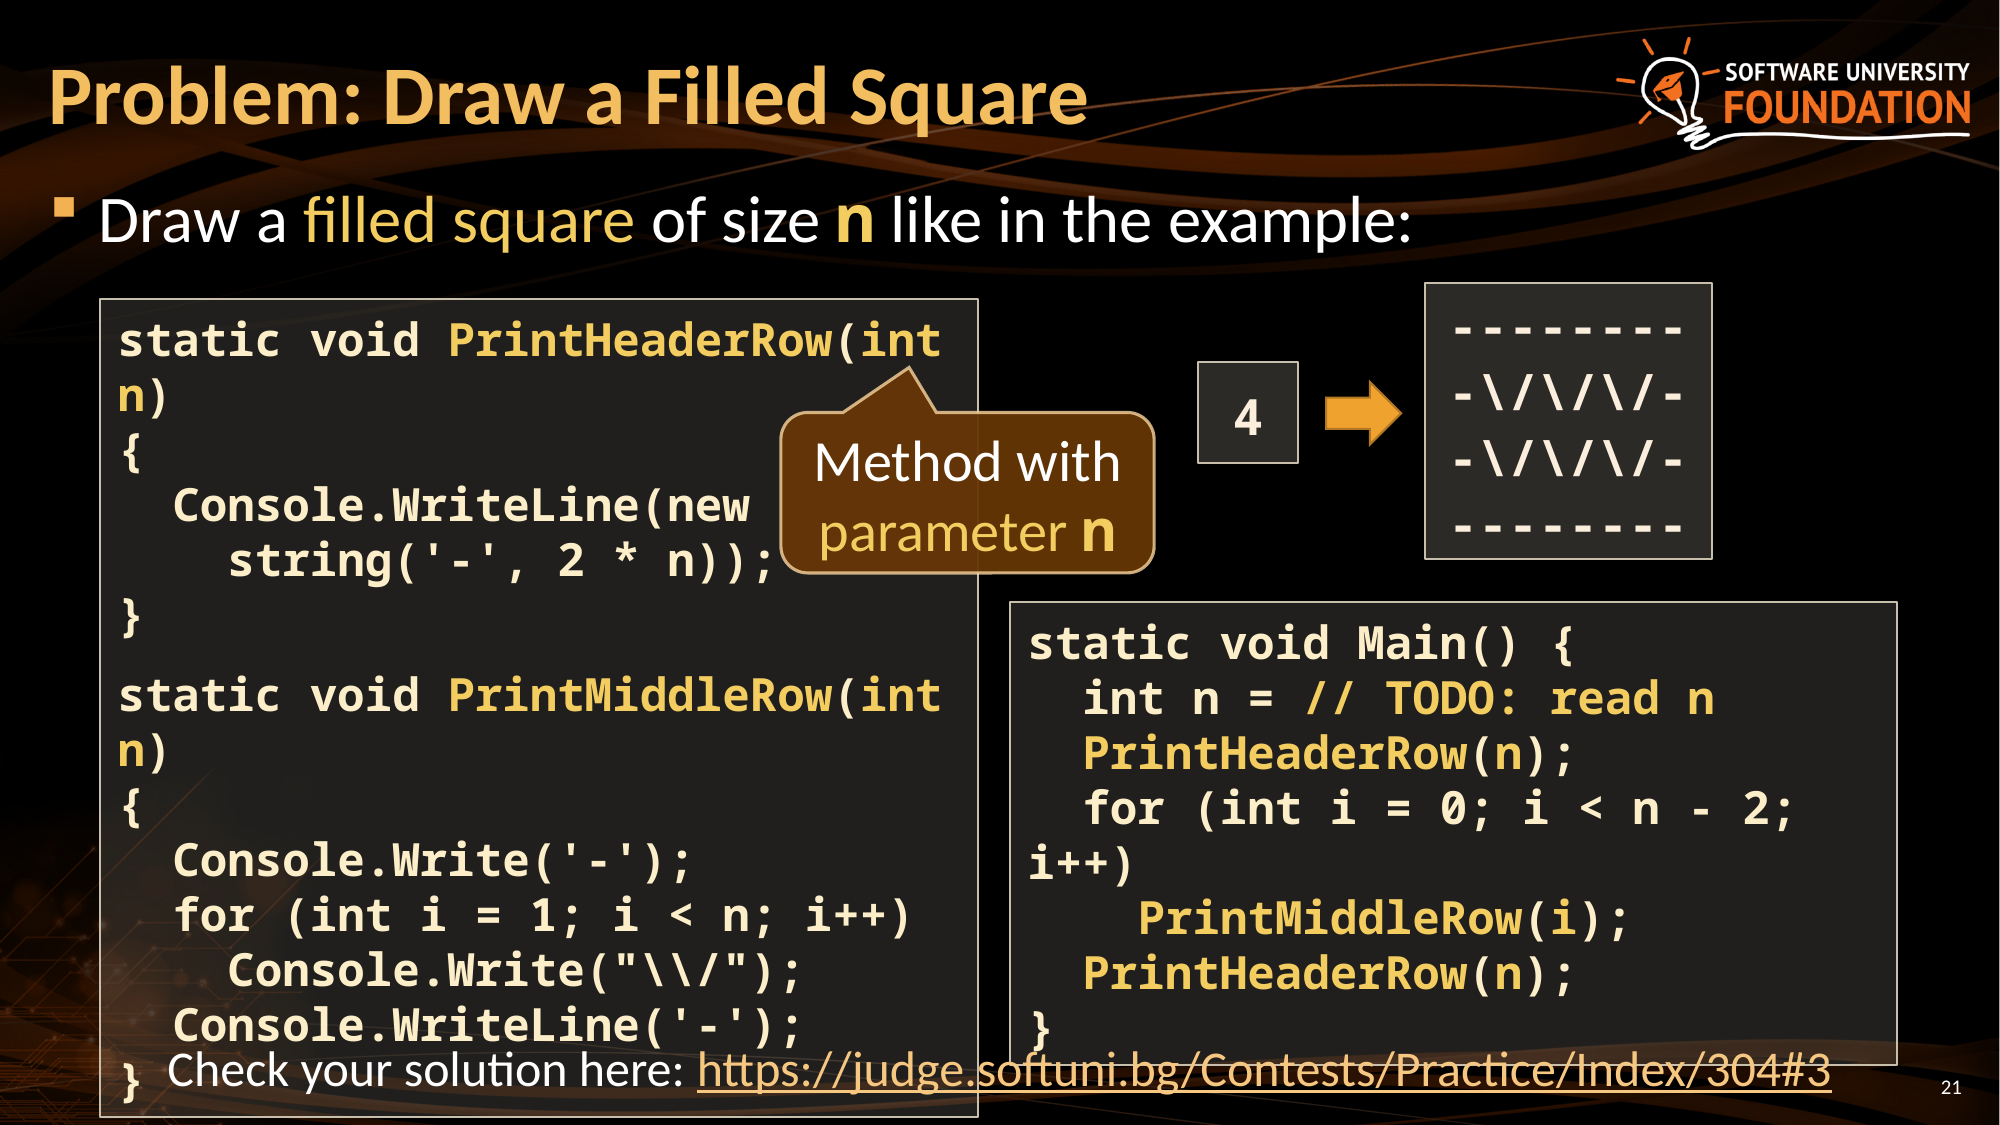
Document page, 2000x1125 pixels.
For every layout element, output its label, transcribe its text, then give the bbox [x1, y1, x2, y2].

title Problem: Draw а Filled Square [30, 6, 1602, 189]
list Draw a filled square of size n like in the example: [31, 166, 1968, 1080]
text_box Method with parameter n [779, 365, 1156, 574]
text_box Check your solution here: https://judge.softuni.bg/Contests/Practice/Index/304#3 [102, 1029, 1898, 1105]
slide_number 21 [1898, 1080, 1968, 1103]
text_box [1198, 282, 1713, 562]
text_box static void PrintHeaderRow(int n) { Console.WriteLine(new string('-', 2 * n)); } static void PrintMiddleRow(int n) { Console.Write('-'); for (int i = 1; i < n; i++) Console.Write("\\/"); Console.WriteLine('-'); } [99, 299, 979, 1118]
picture [0, 0, 2000, 1125]
text_box static void Main() { int n = // TODO: read n PrintHeaderRow(n); for (int i = 0; i < n - 2; i++) PrintMiddleRow(i); PrintHeaderRow(n); } [1009, 601, 1898, 1029]
